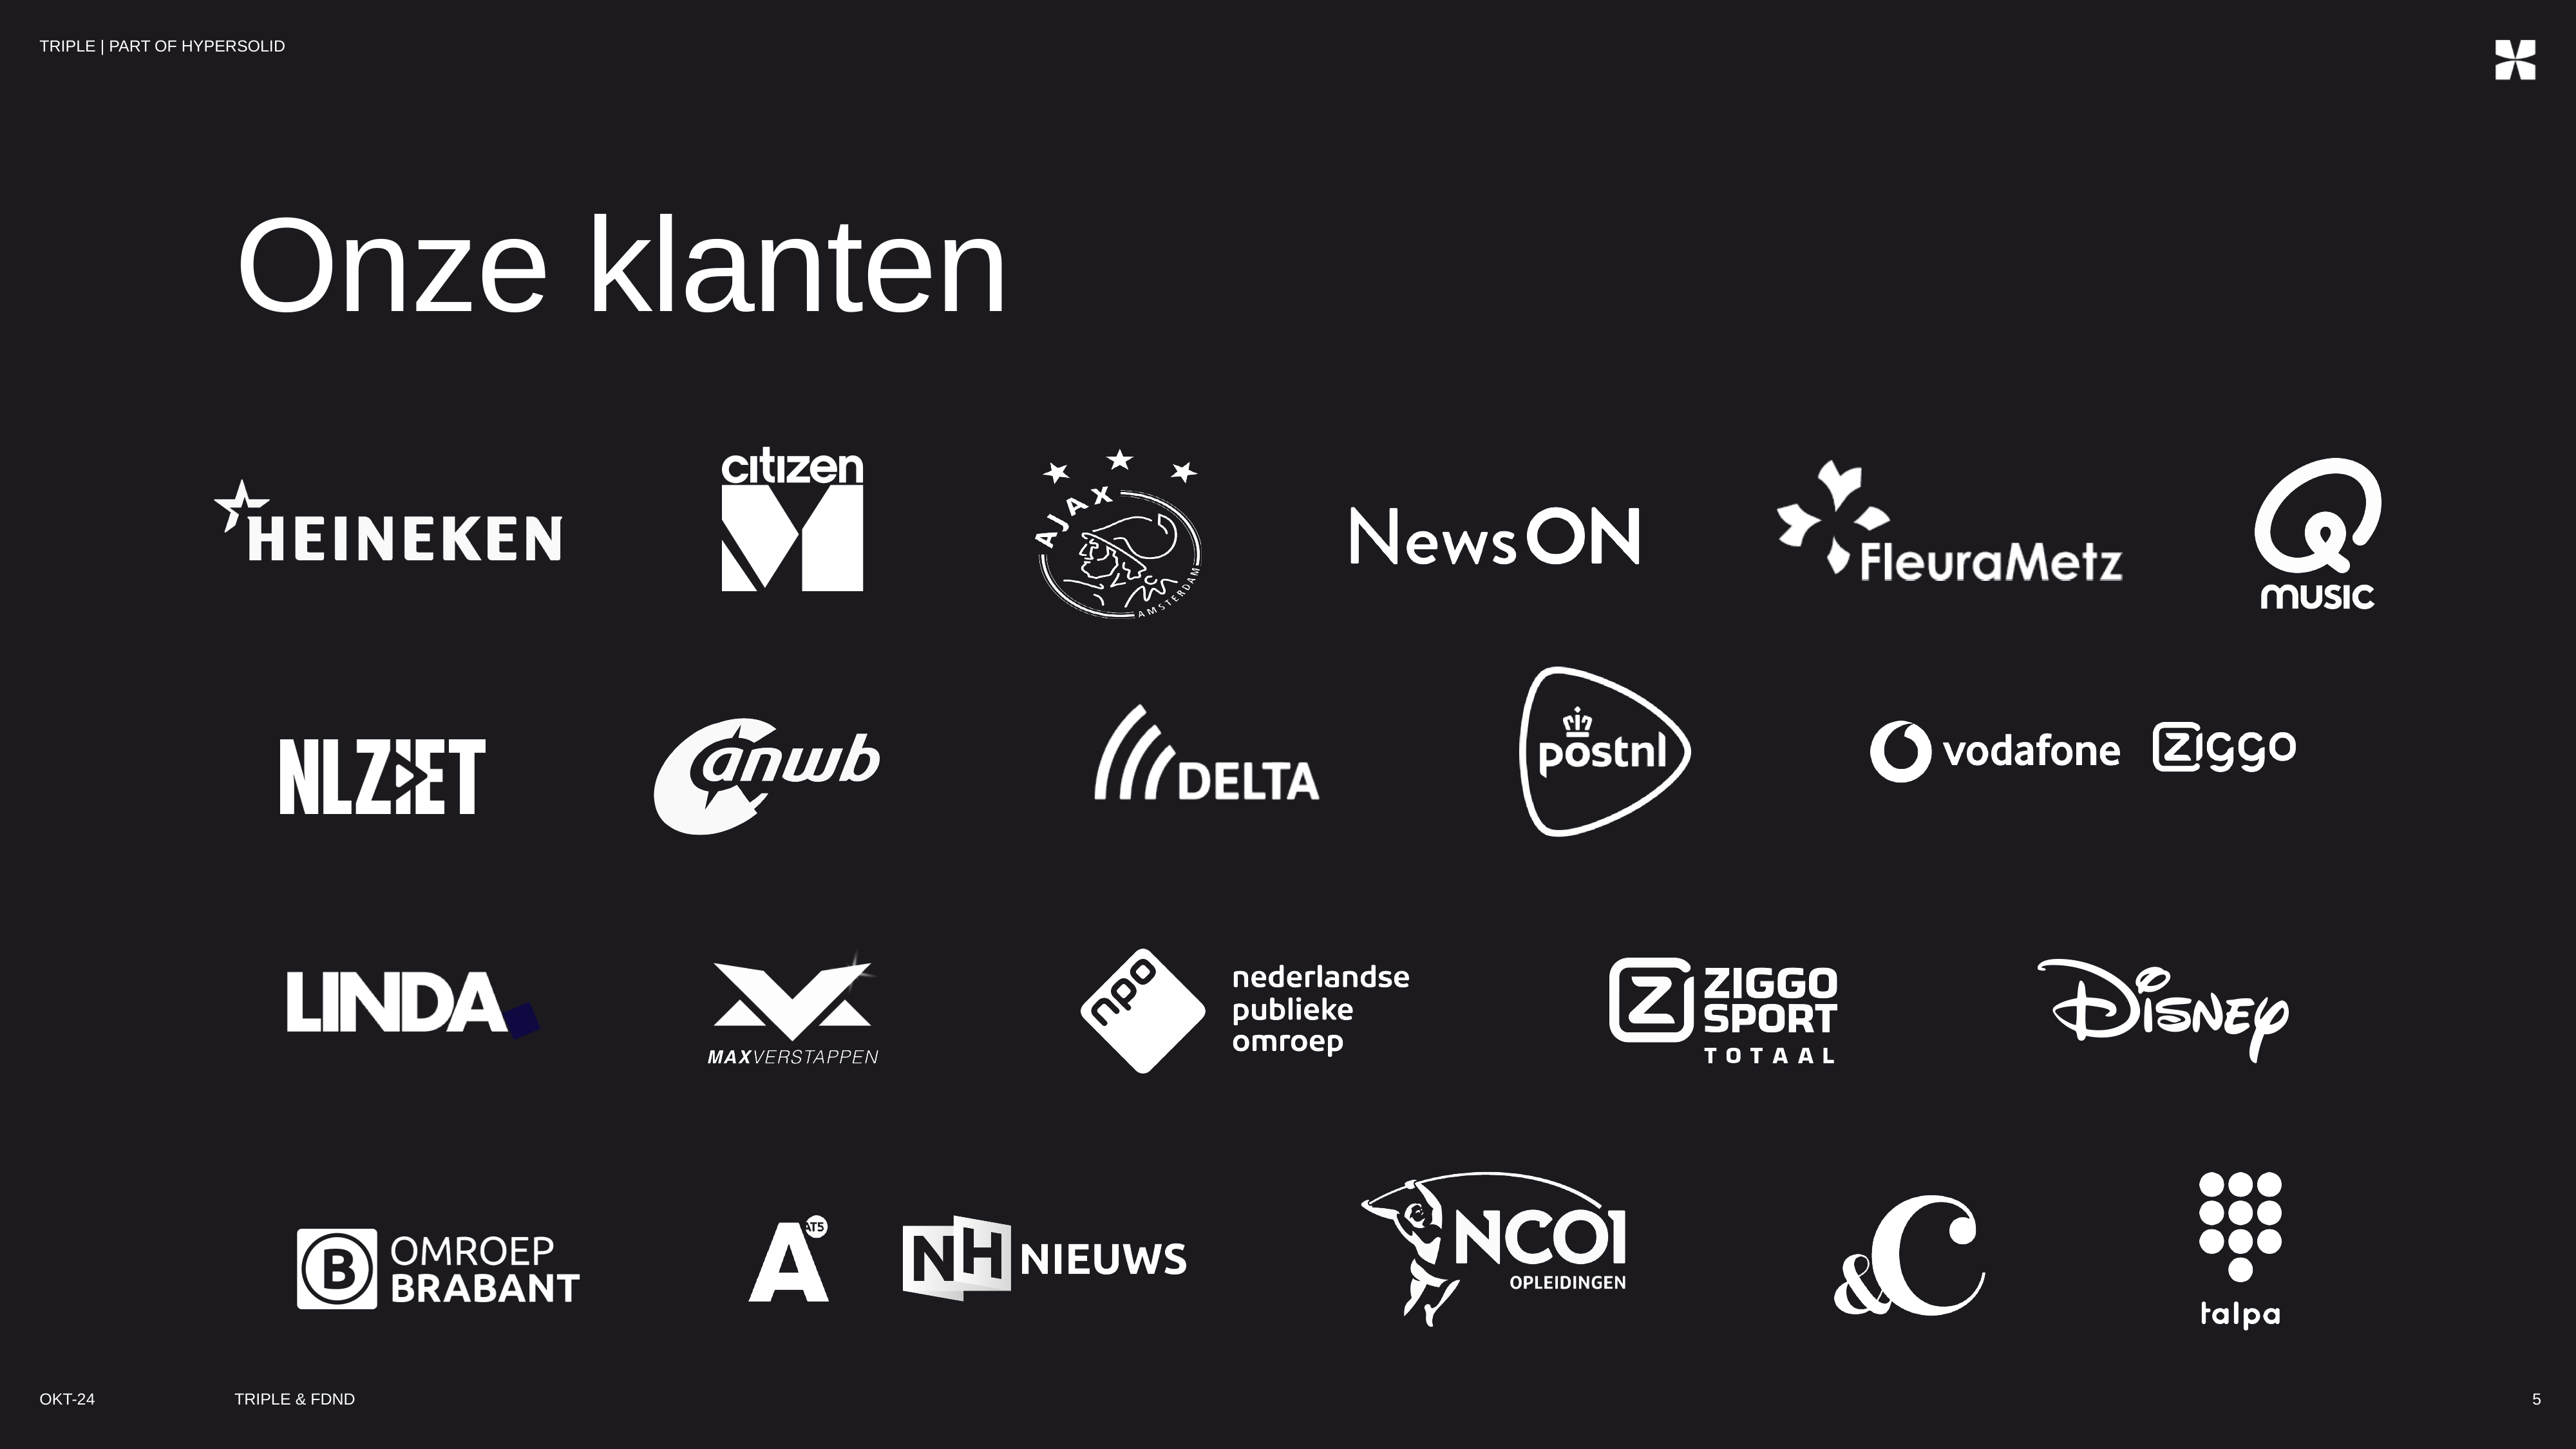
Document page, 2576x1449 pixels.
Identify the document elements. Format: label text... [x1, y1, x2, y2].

picture [297, 1228, 581, 1309]
picture [2037, 959, 2289, 1063]
picture [707, 947, 880, 1065]
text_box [748, 1215, 1186, 1302]
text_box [287, 971, 542, 1041]
list Onze klanten [234, 196, 1996, 339]
list OKT-24 [34, 1384, 153, 1413]
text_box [280, 667, 2296, 837]
picture [1354, 1171, 1637, 1346]
slide_number 5 [2526, 1384, 2547, 1413]
picture [214, 478, 562, 562]
list Triple & fdnd [229, 1384, 656, 1413]
picture [1342, 480, 1647, 587]
picture [722, 446, 864, 591]
picture [2254, 457, 2382, 609]
picture [1776, 459, 2123, 581]
picture [1609, 958, 1837, 1064]
picture [2199, 1171, 2282, 1331]
picture [1035, 448, 1202, 619]
picture [2496, 40, 2536, 80]
picture [1080, 948, 1410, 1074]
picture [1834, 1182, 1986, 1334]
